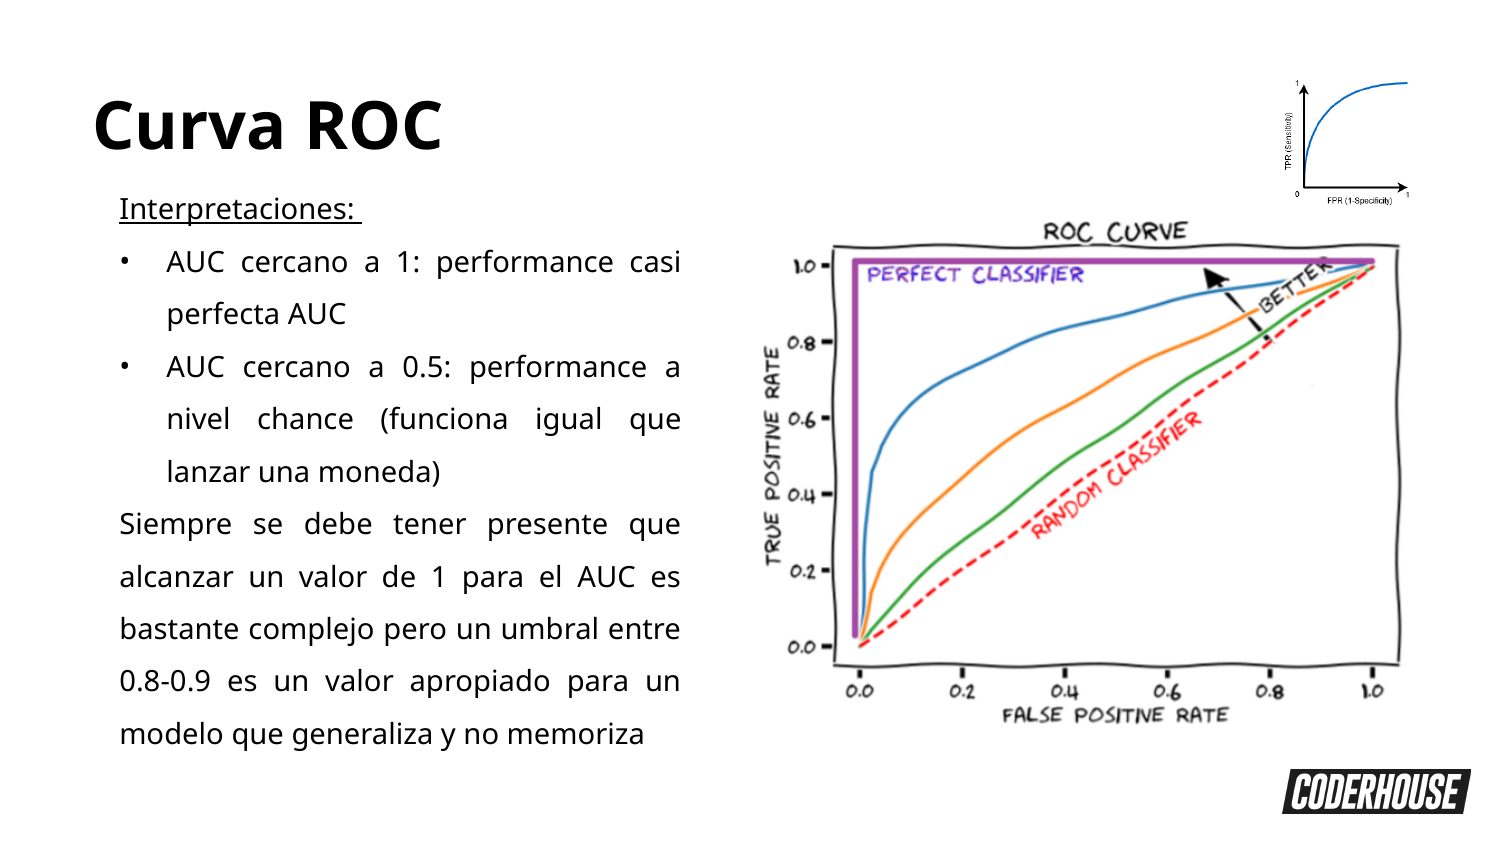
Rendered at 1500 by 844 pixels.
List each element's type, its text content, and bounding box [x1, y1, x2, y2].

picture [739, 76, 1435, 746]
picture [1281, 769, 1471, 814]
text_box Curva ROC [77, 76, 1279, 179]
text_box Interpretaciones: AUC cercano a 1: performance casi perfecta AUC AUC cercano a 0.5: performance a nivel chance (funciona igual que lanzar una moneda) Siempre se debe tener presente que alcanzar un valor de 1 para el AUC es bastante complejo pero un umbral entre 0.8-0.9 es un valor apropiado para un modelo que generaliza y no memoriza [104, 165, 697, 758]
